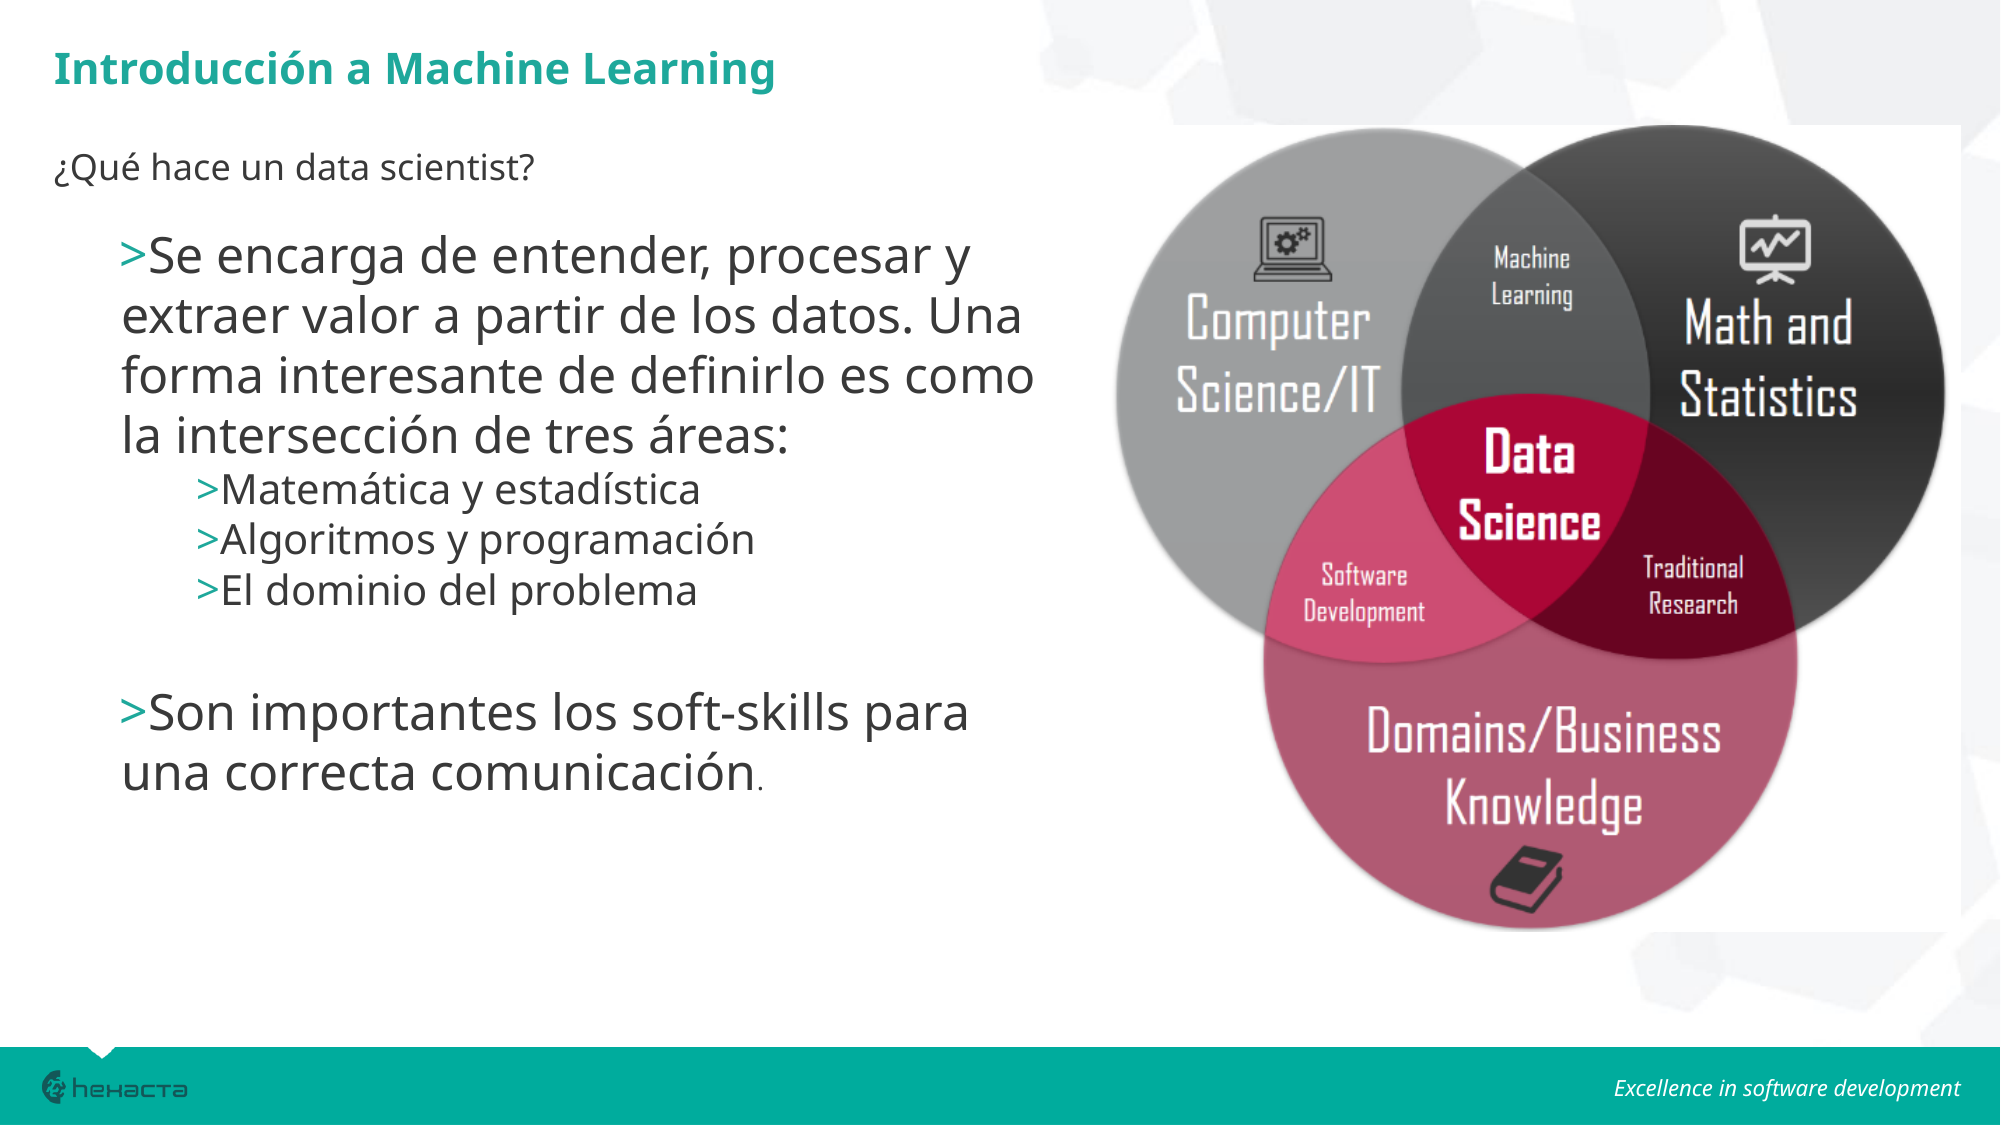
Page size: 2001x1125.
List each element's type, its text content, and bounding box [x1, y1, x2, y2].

picture [0, 0, 2001, 1125]
text_box ¿Qué hace un data scientist? [39, 137, 1080, 200]
text_box Introducción a Machine Learning [39, 43, 1961, 122]
text_box Se encarga de entender, procesar y extraer valor a partir de los datos. Una forma interesante de definirlo es como la intersección de tres áreas: Matemática y estadística Algoritmos y programación El dominio del problema Son importantes los soft-skills para una correcta comunicación. [104, 215, 1071, 1004]
